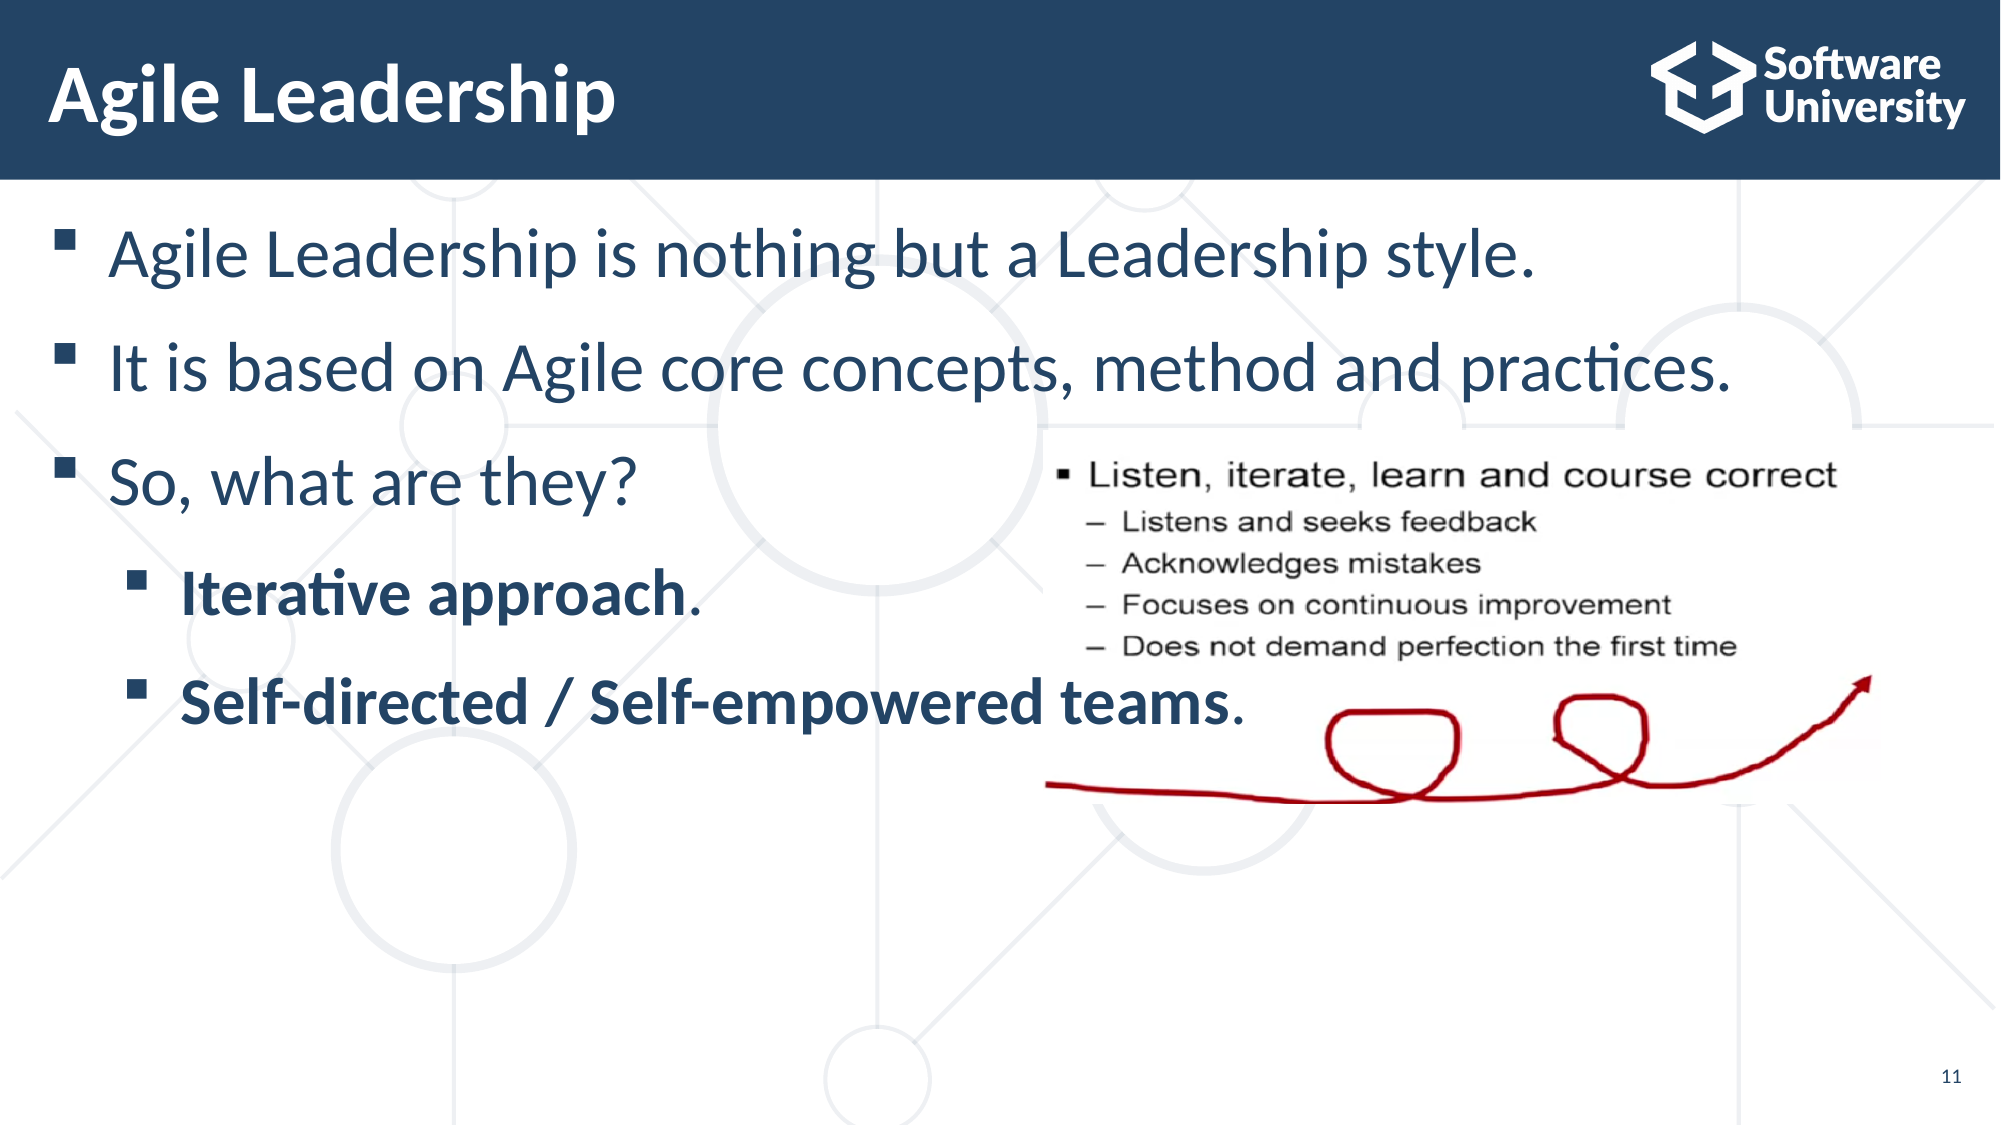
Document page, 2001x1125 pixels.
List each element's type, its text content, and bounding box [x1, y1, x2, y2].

title Agile Leadership [31, 16, 1625, 162]
picture [1043, 430, 1881, 805]
slide_number 11 [1897, 1049, 1968, 1101]
list Agile Leadership is nothing but a Leadership style. It is based on Agile core concepts, method and practices. So, what are they? Iterative approach. Self-directed / Self-empowered teams. [31, 196, 1970, 1101]
picture [1651, 41, 1966, 134]
